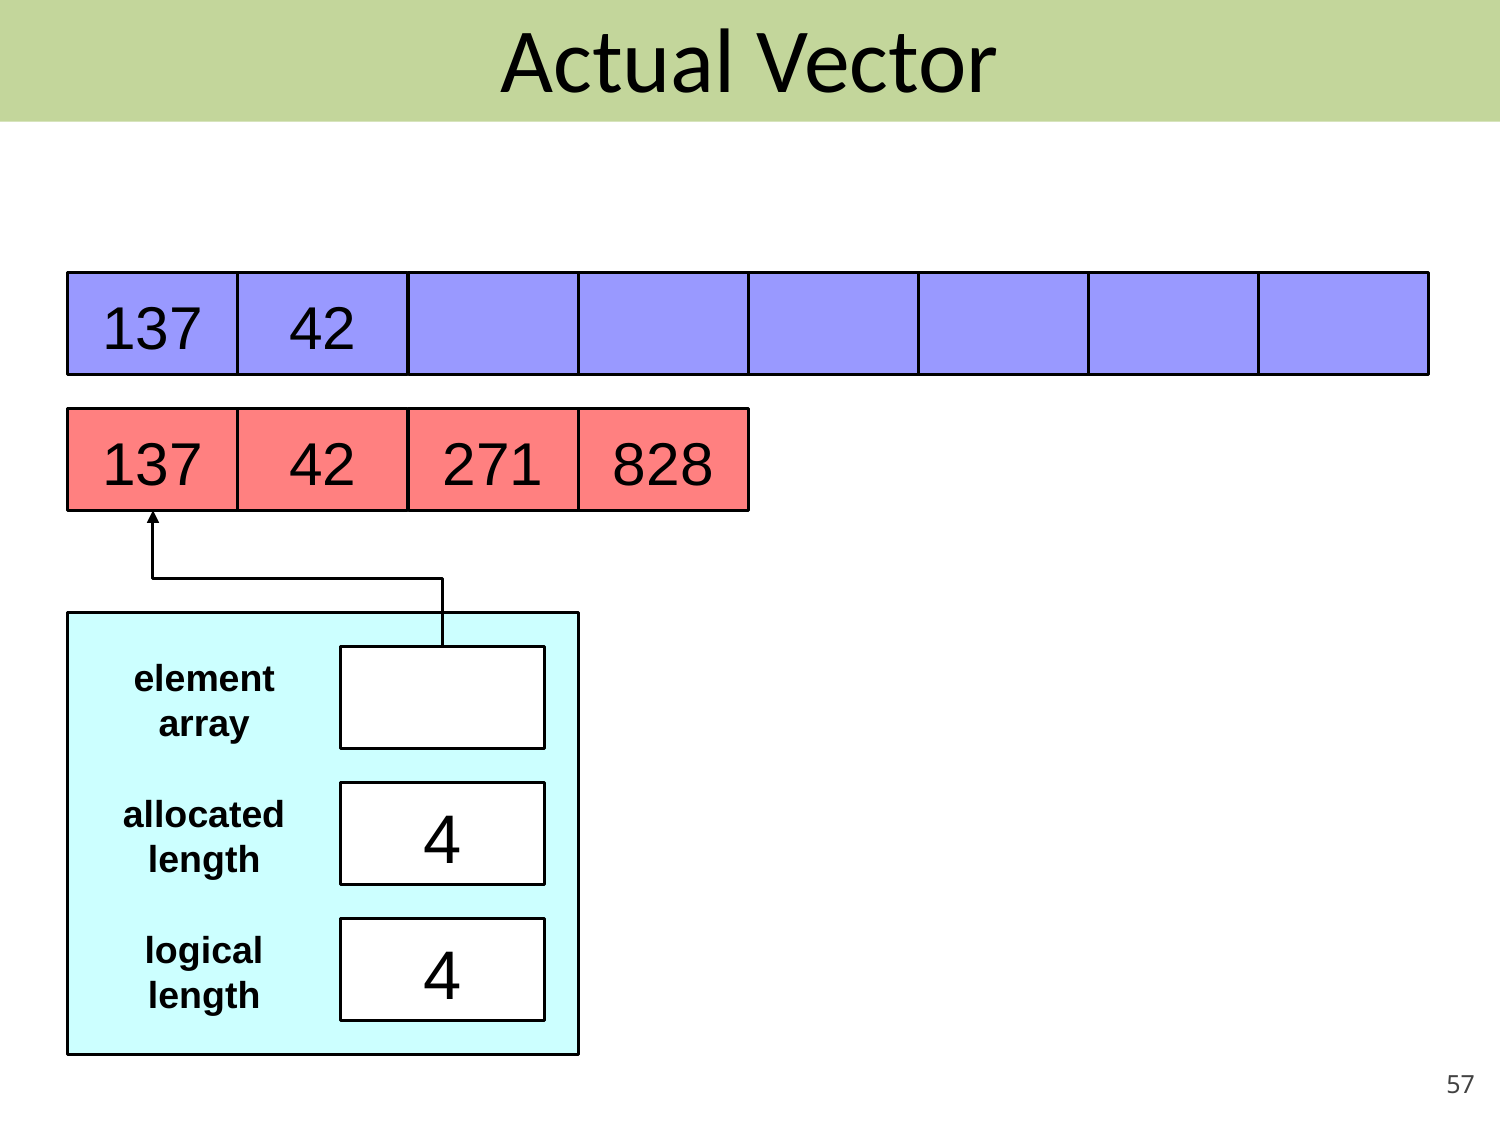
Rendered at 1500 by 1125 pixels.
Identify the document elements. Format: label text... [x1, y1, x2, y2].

text_box 137 [67, 408, 237, 511]
text_box [578, 272, 748, 375]
text_box [67, 612, 579, 1055]
title Actual Vector [75, 0, 1425, 113]
text_box [1258, 272, 1429, 375]
text_box 4 [340, 782, 545, 885]
text_box [1088, 272, 1258, 375]
text_box allocated length [102, 782, 307, 885]
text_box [229, 433, 367, 724]
text_box 42 [237, 272, 408, 375]
text_box 137 [67, 272, 237, 375]
text_box element array [102, 646, 307, 749]
text_box 828 [578, 408, 749, 511]
text_box 271 [408, 408, 578, 511]
text_box [918, 272, 1088, 375]
text_box [748, 272, 918, 375]
text_box logical length [102, 918, 307, 1021]
text_box [340, 646, 545, 749]
text_box [408, 272, 578, 375]
text_box 4 [340, 918, 545, 1021]
text_box 42 [237, 408, 408, 511]
